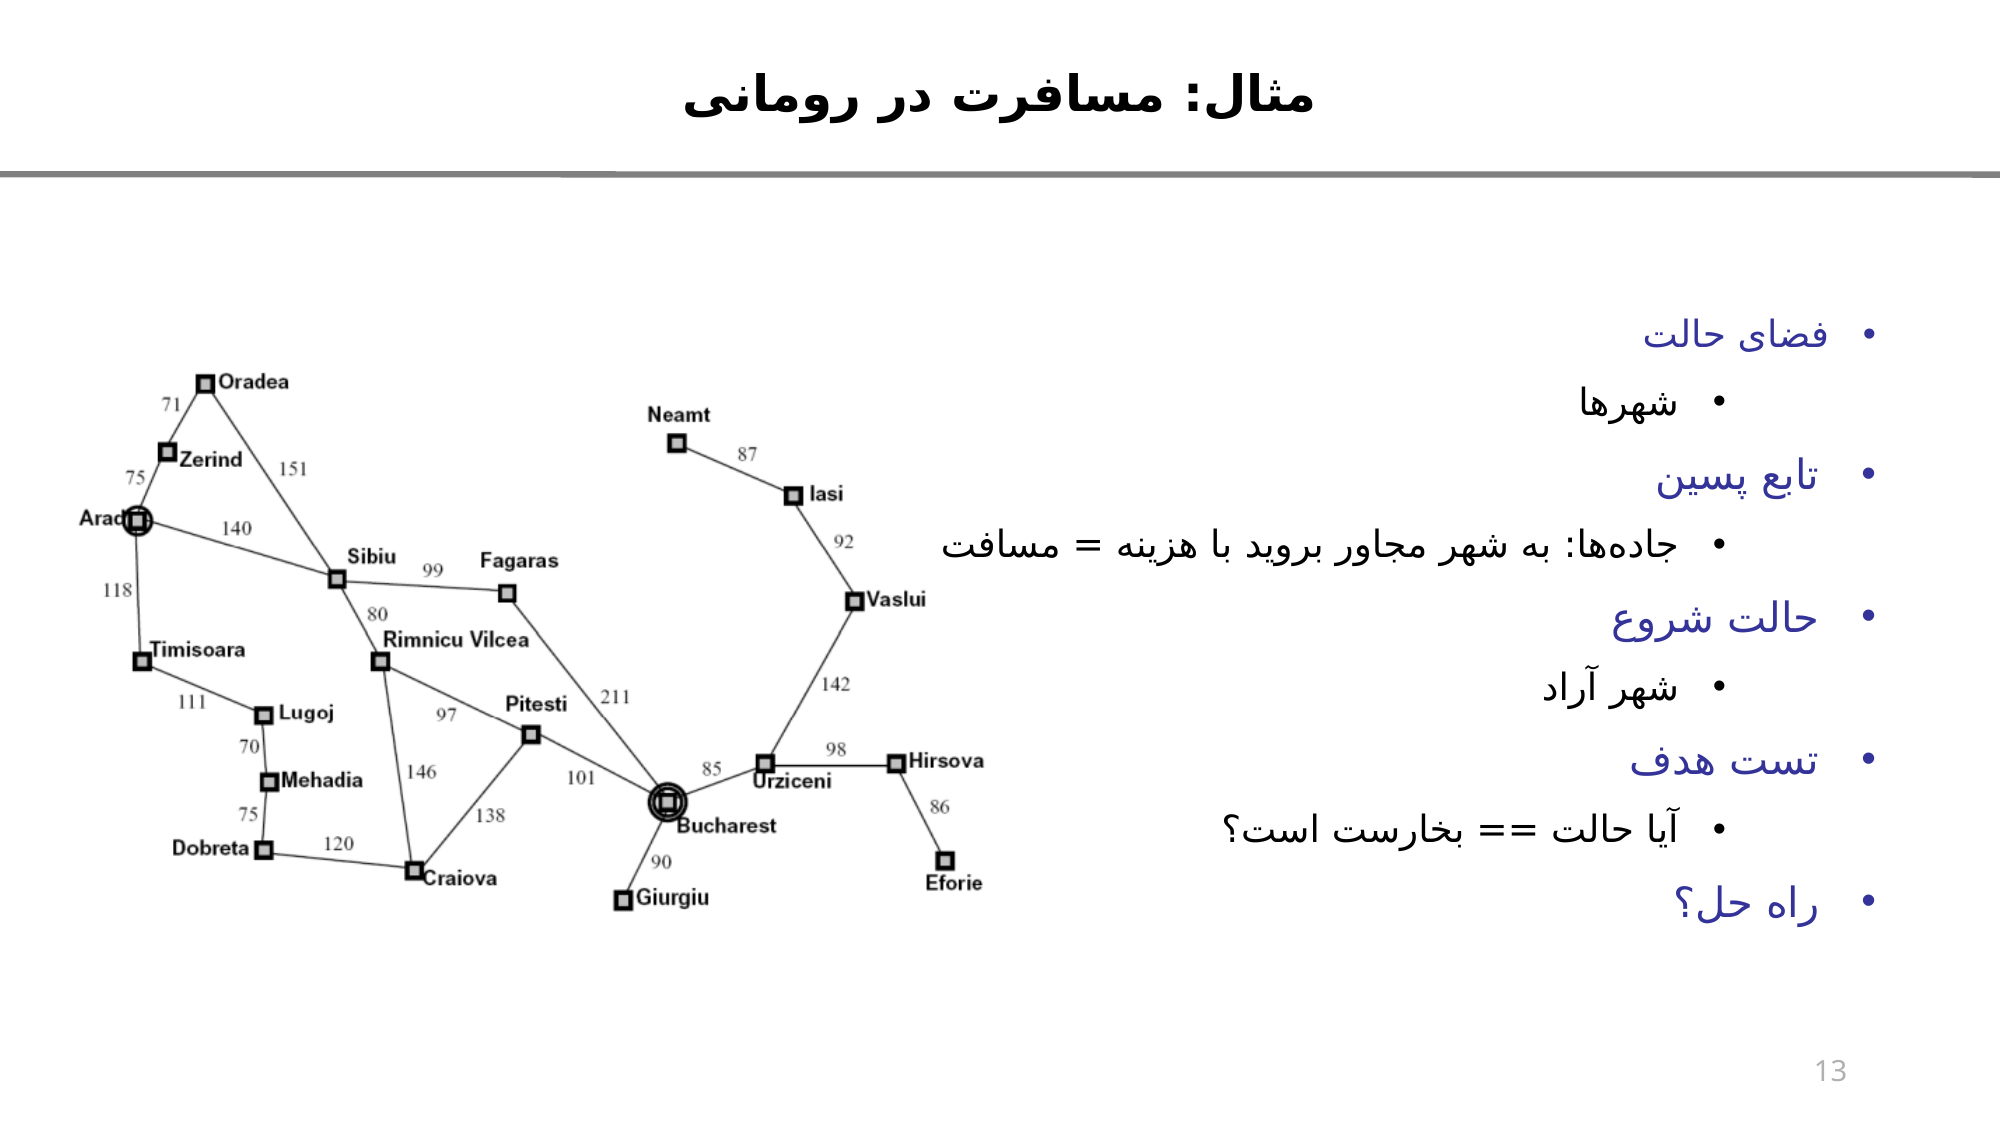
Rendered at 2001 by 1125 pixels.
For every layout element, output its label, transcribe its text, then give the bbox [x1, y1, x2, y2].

picture [53, 313, 1029, 989]
text_box فضای حالت شهرها تابع پسین جاده‌ها: به شهر مجاور بروید با هزینه = مسافت حالت شروع شهر آراد تست هدف آیا حالت == بخارست است؟ راه حل؟ [872, 280, 1891, 933]
slide_number 13 [1412, 1042, 1863, 1103]
list مثال: مسافرت در رومانی [109, 24, 1891, 167]
